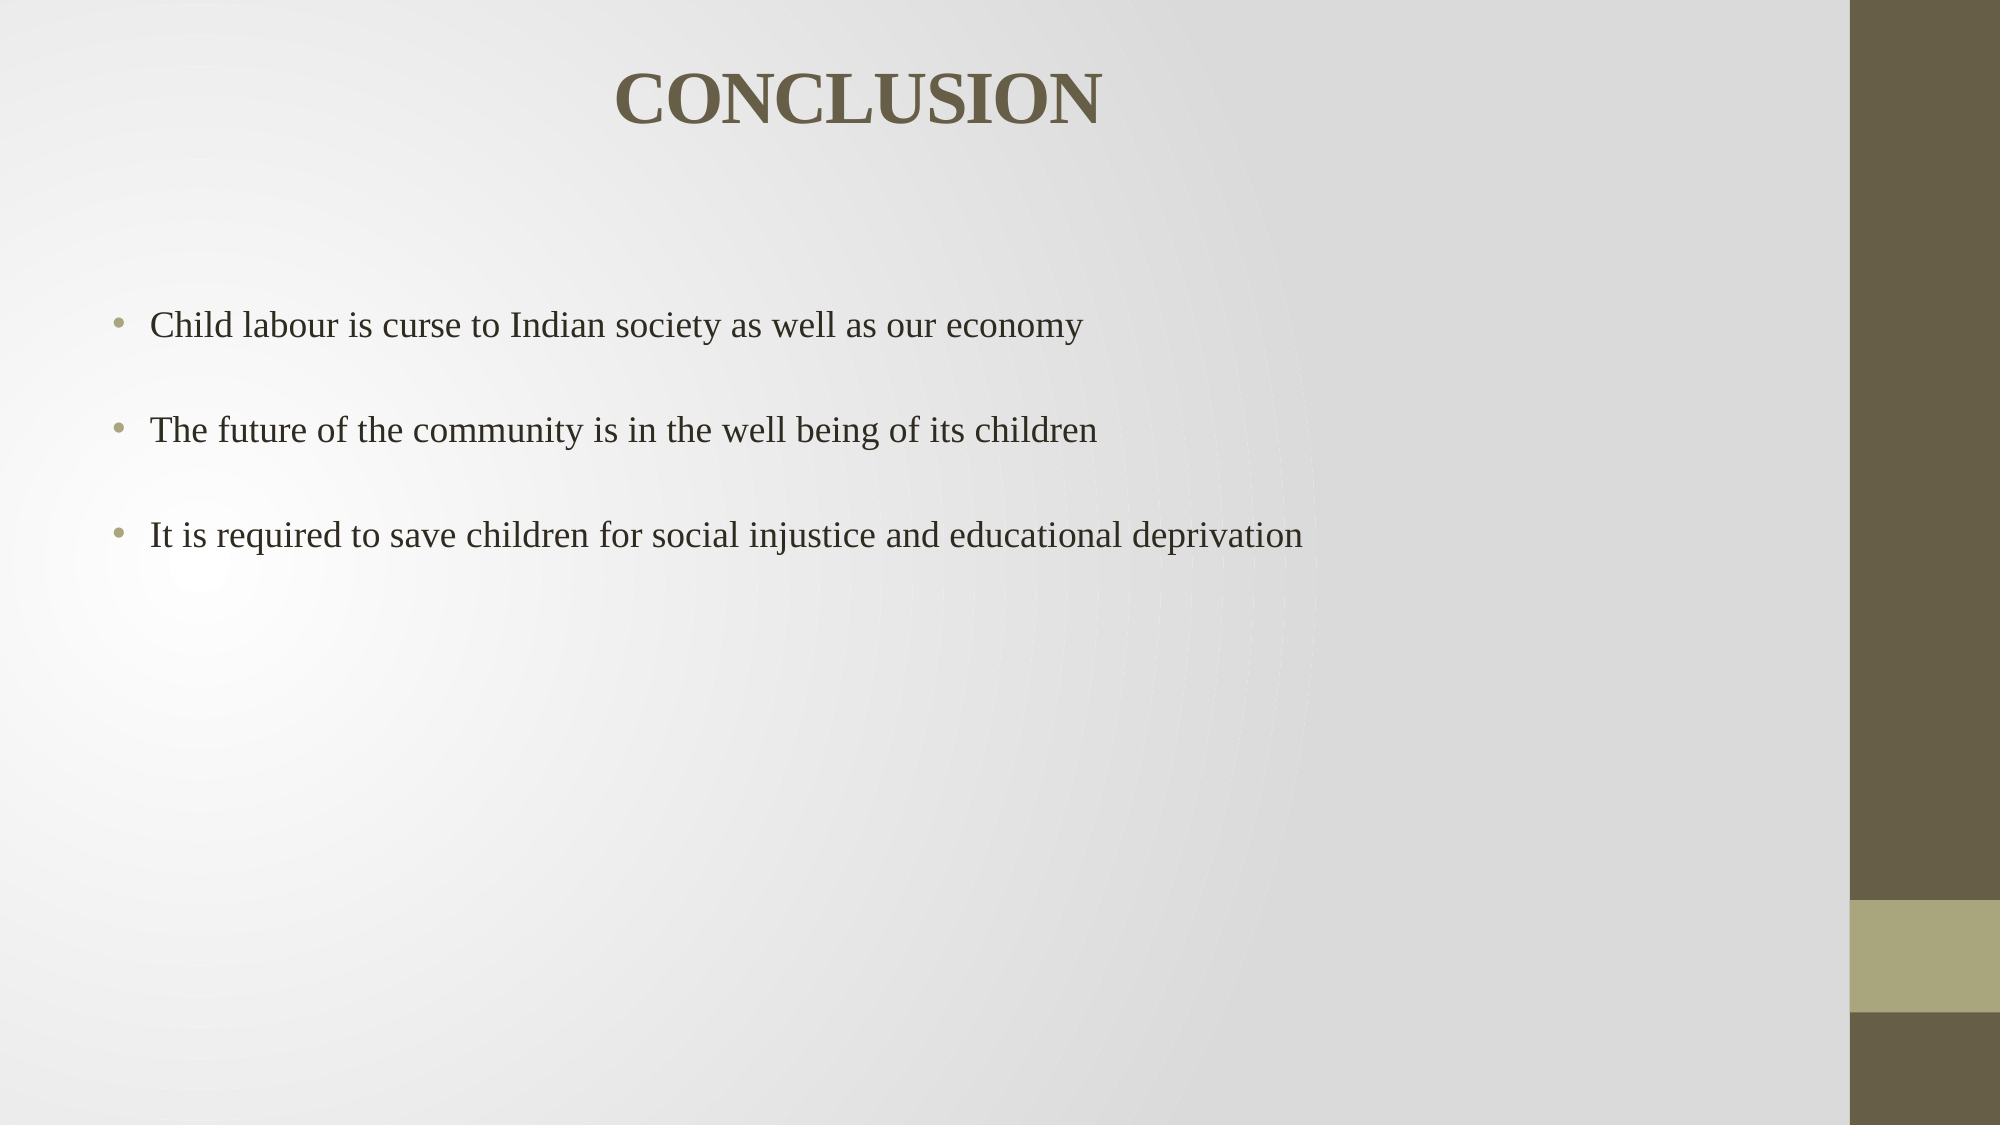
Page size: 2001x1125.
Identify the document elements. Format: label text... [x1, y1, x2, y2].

list Child labour is curse to Indian society as well as our economy The future of the community is in the well being of its children It is required to save children for social injustice and educational deprivation [78, 292, 1922, 594]
title CONCLUSION [183, 0, 1534, 188]
